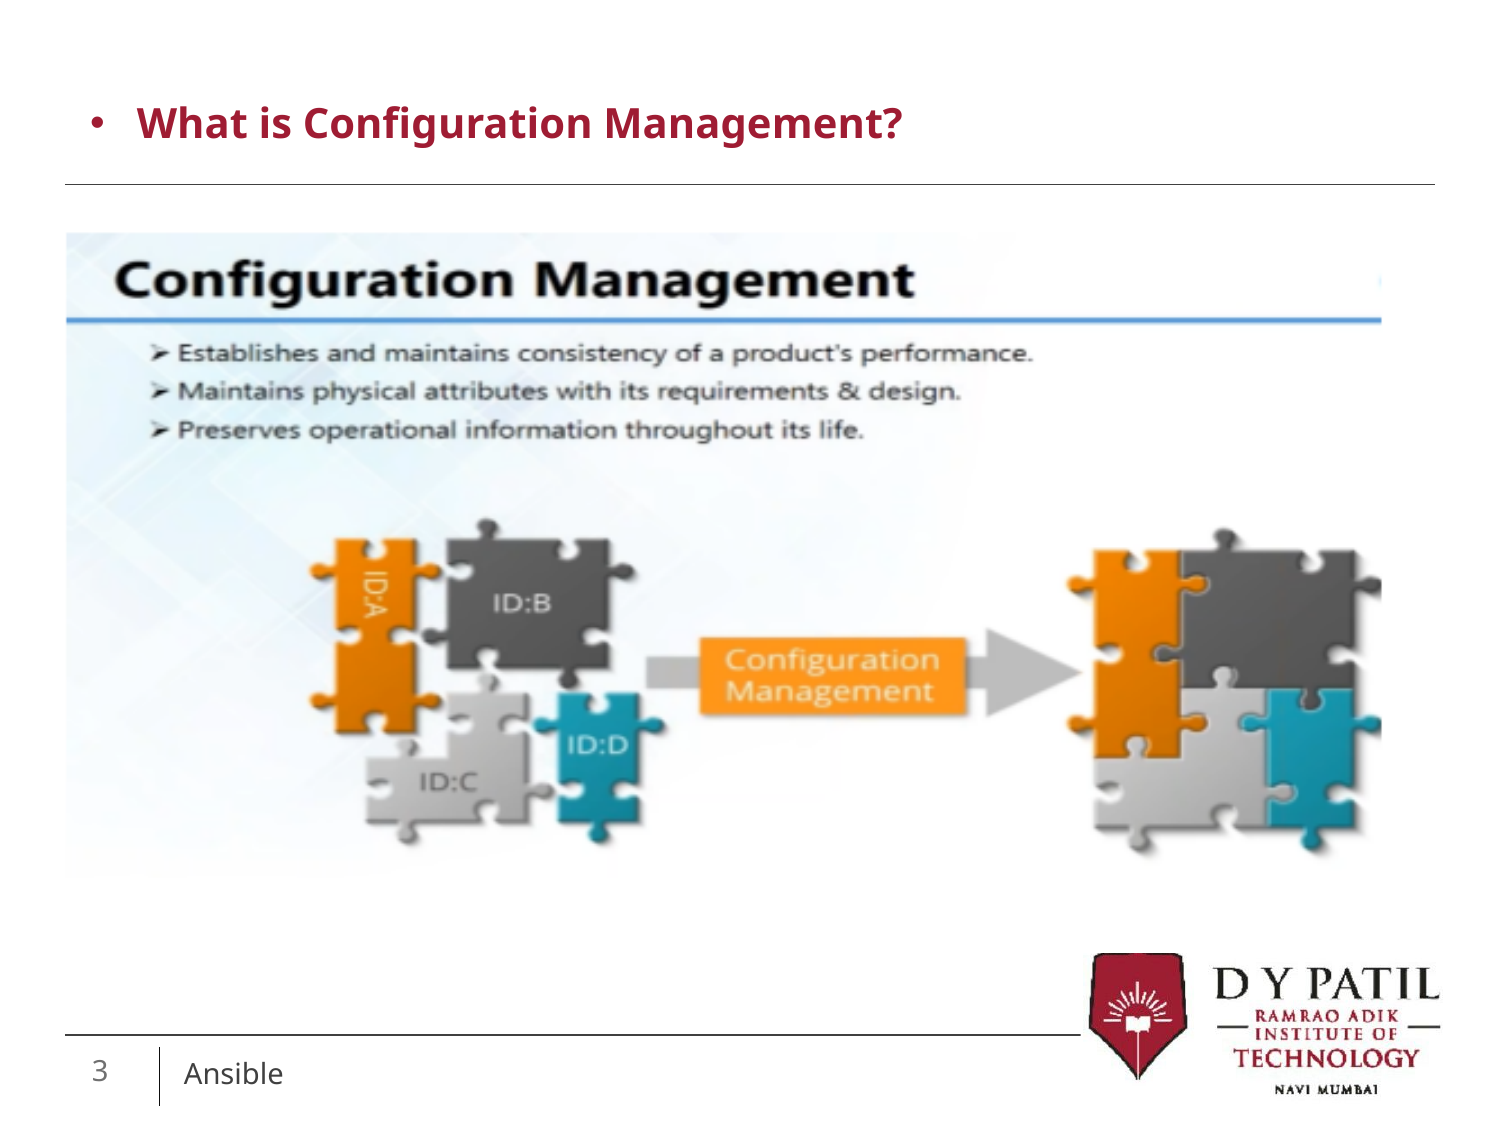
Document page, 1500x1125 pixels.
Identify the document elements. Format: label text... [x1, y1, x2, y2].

slide_number 3 [76, 1042, 155, 1103]
title What is Configuration Management? [74, 54, 1426, 190]
picture [49, 219, 1500, 1125]
footer Ansible [168, 1042, 644, 1103]
